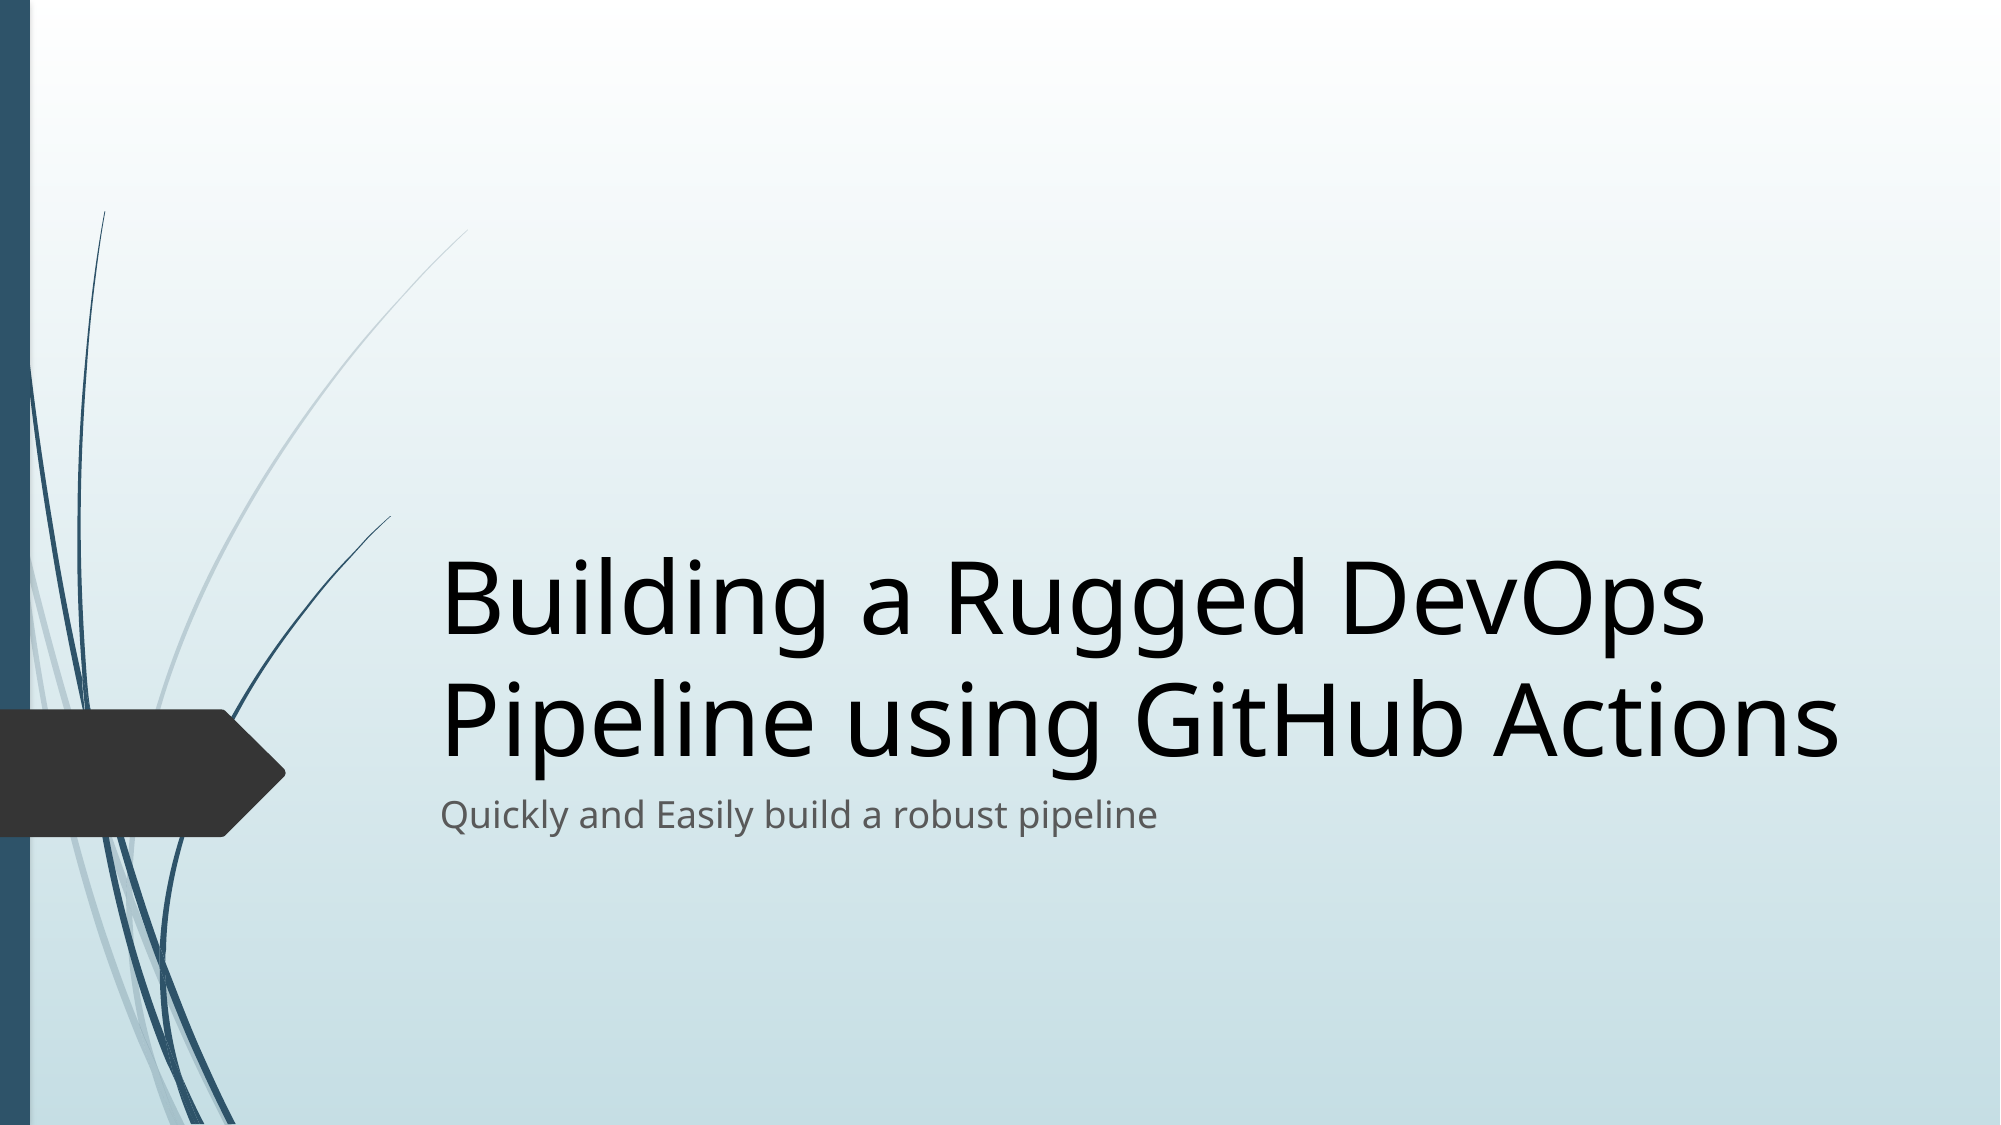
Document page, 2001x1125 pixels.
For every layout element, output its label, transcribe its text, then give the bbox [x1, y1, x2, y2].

title Building a Rugged DevOps Pipeline using GitHub Actions [424, 412, 1888, 783]
subtitle Quickly and Easily build a robust pipeline [424, 783, 1888, 969]
